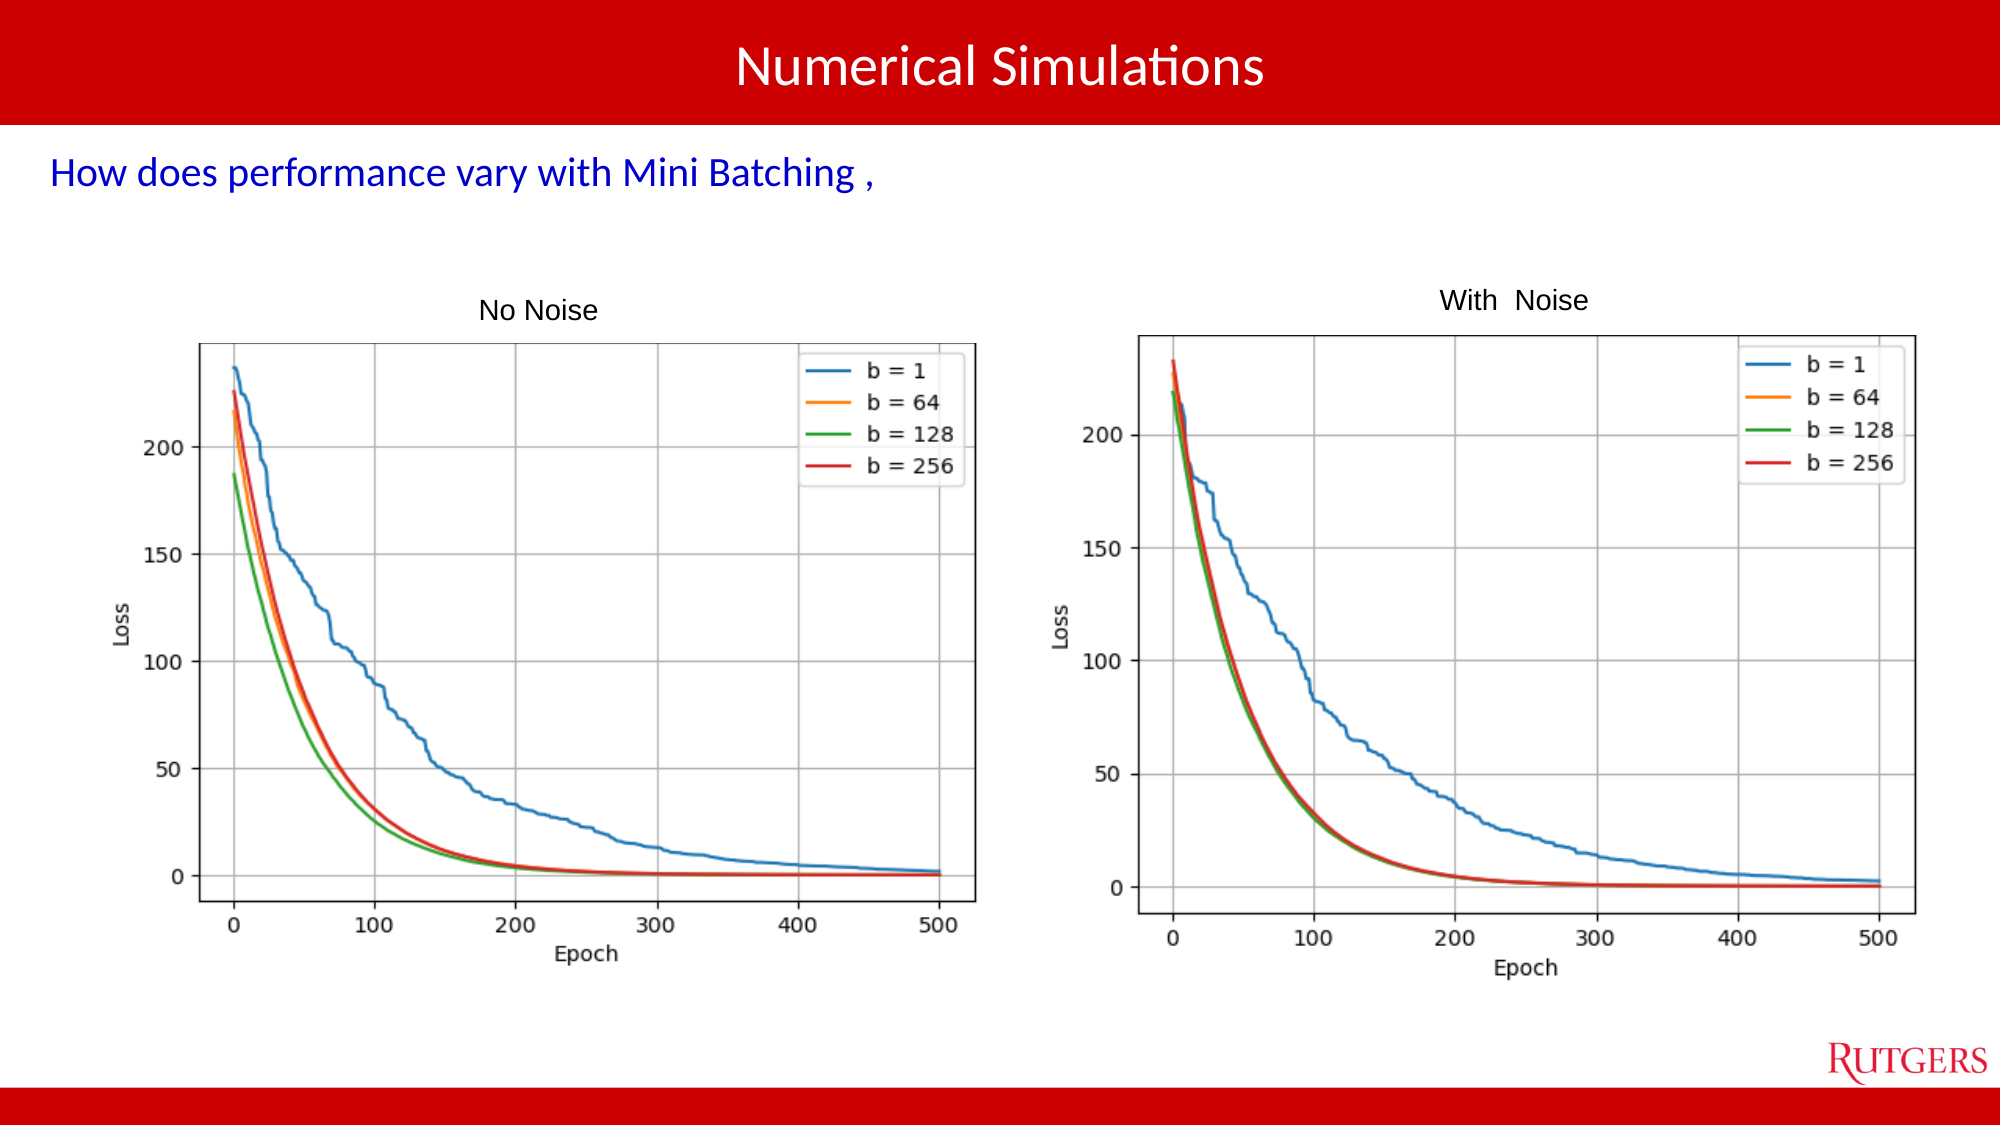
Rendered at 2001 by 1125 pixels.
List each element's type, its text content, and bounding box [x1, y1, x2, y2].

picture [96, 342, 990, 981]
text_box No Noise [463, 283, 622, 334]
picture [1824, 1039, 1991, 1085]
text_box With Noise [1424, 274, 1613, 324]
list How does performance vary with Mini Batching , [50, 144, 1950, 1038]
title Numerical Simulations [50, 0, 1950, 125]
picture [1035, 334, 1929, 997]
